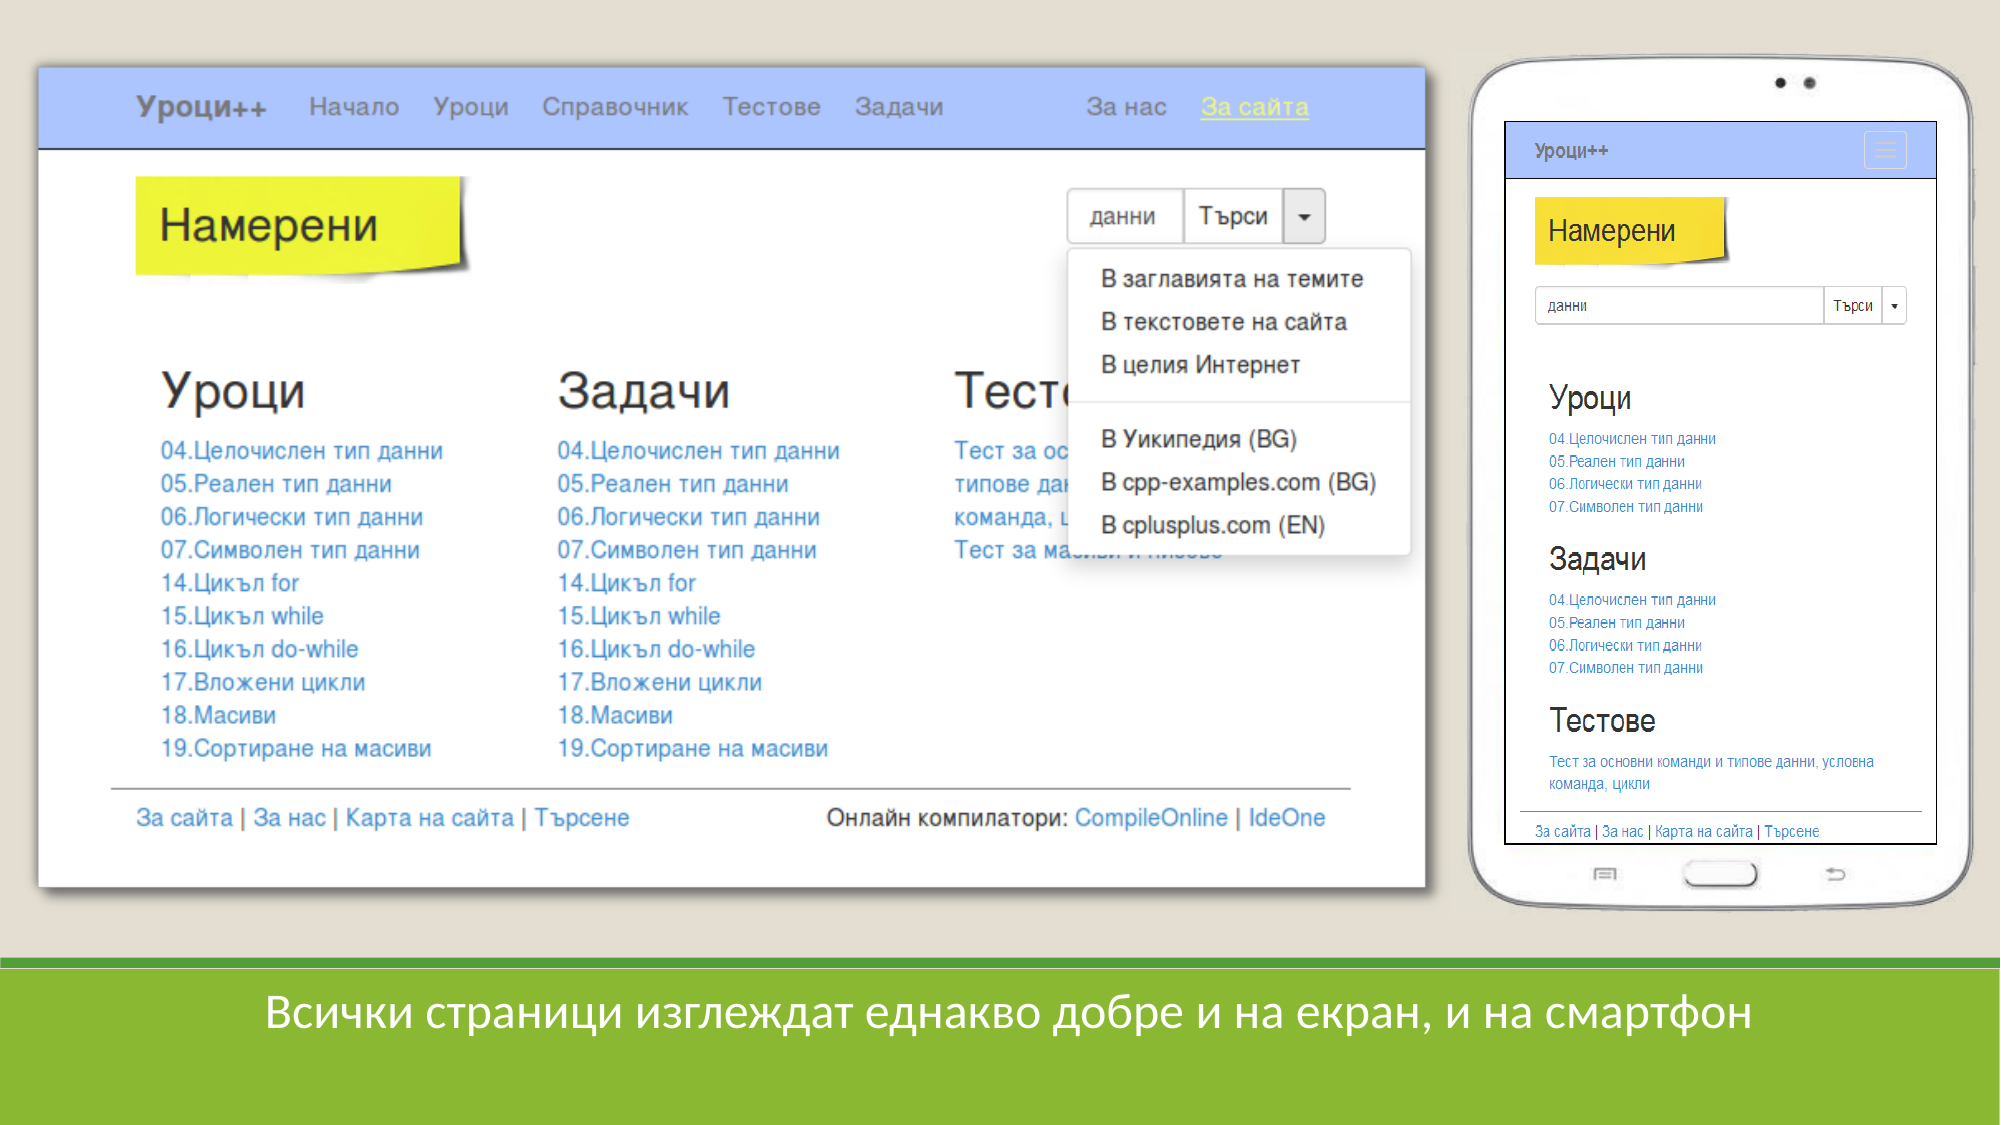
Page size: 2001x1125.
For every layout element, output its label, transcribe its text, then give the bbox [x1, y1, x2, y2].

list Всички страници изглеждат еднакво добре и на екран, и на смартфон [179, 984, 1839, 1067]
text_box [1457, 51, 1991, 915]
picture [22, 51, 1452, 915]
